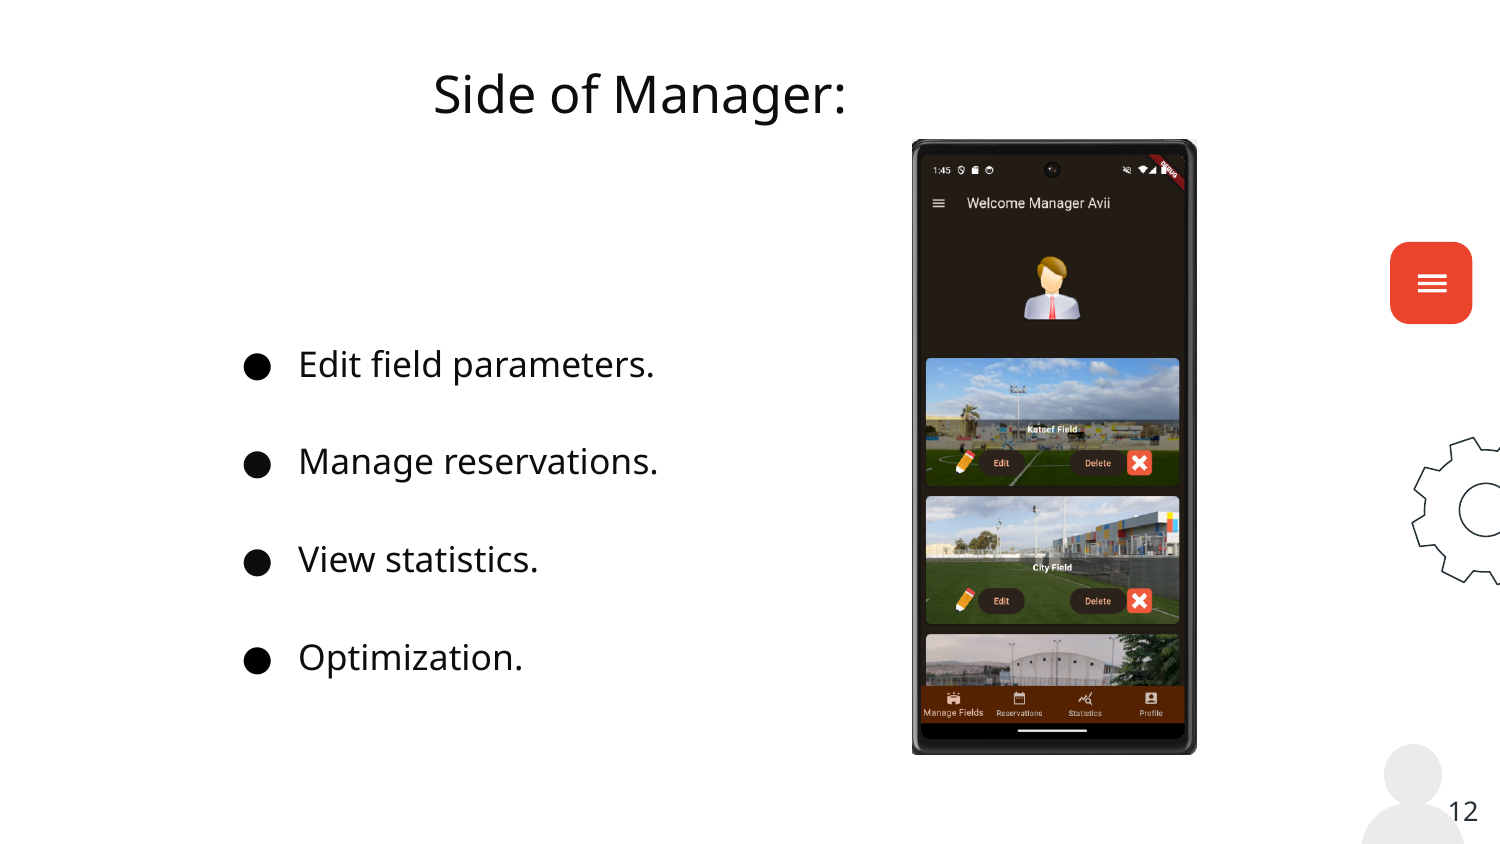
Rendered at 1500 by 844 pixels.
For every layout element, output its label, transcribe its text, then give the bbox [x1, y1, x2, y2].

picture [912, 138, 1198, 756]
title Side of Manager: [418, 25, 1123, 140]
slide_number ‹#› [1403, 779, 1494, 844]
subtitle Edit field parameters. Manage reservations. View statistics. Optimization. [133, 320, 838, 698]
